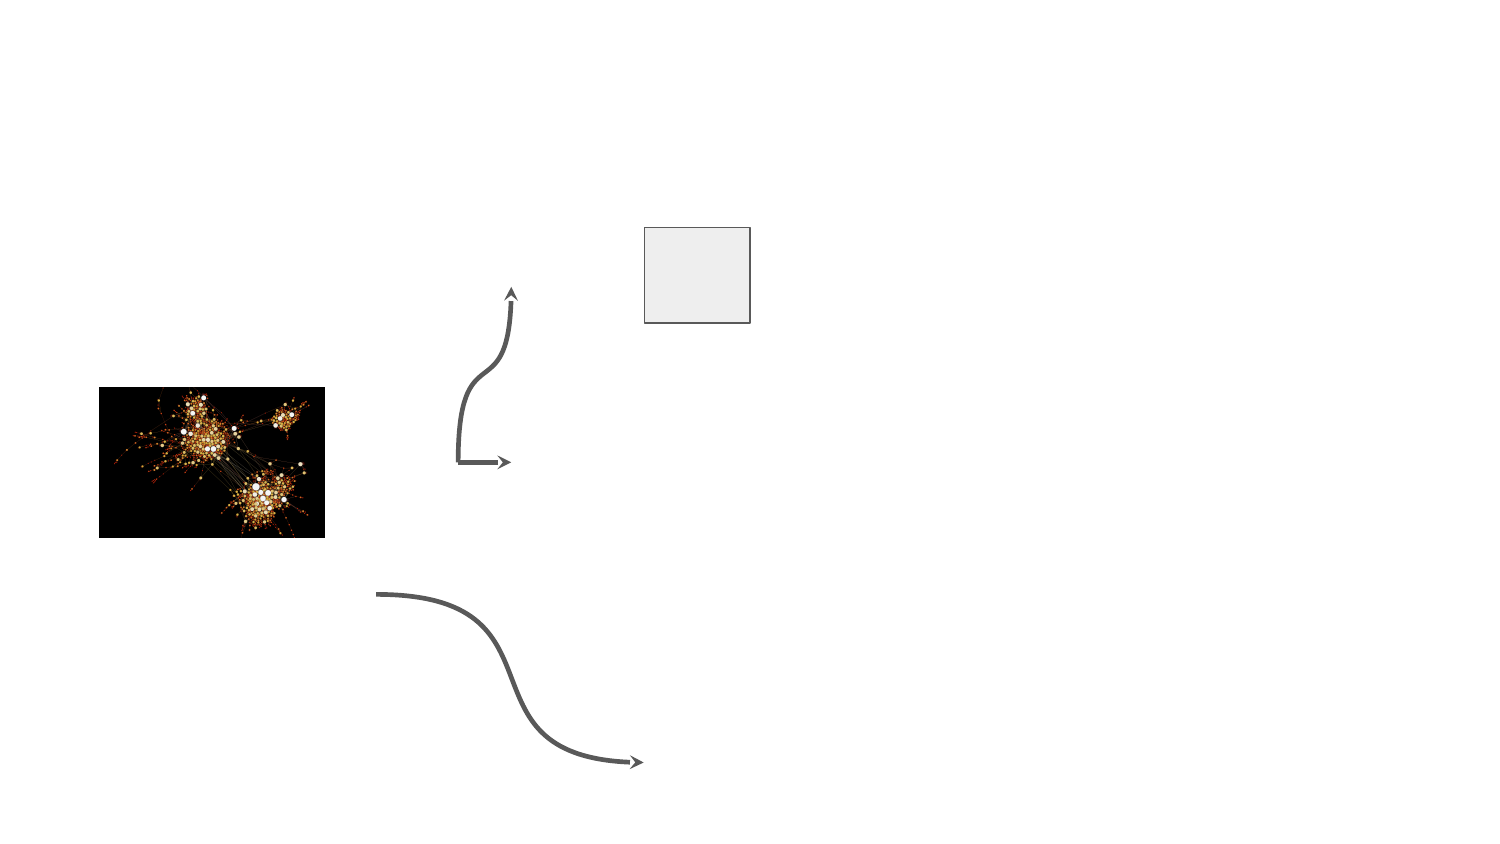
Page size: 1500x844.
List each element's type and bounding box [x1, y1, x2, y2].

text_box [375, 594, 644, 763]
text_box [644, 227, 750, 324]
picture [99, 387, 326, 538]
text_box [396, 347, 573, 402]
